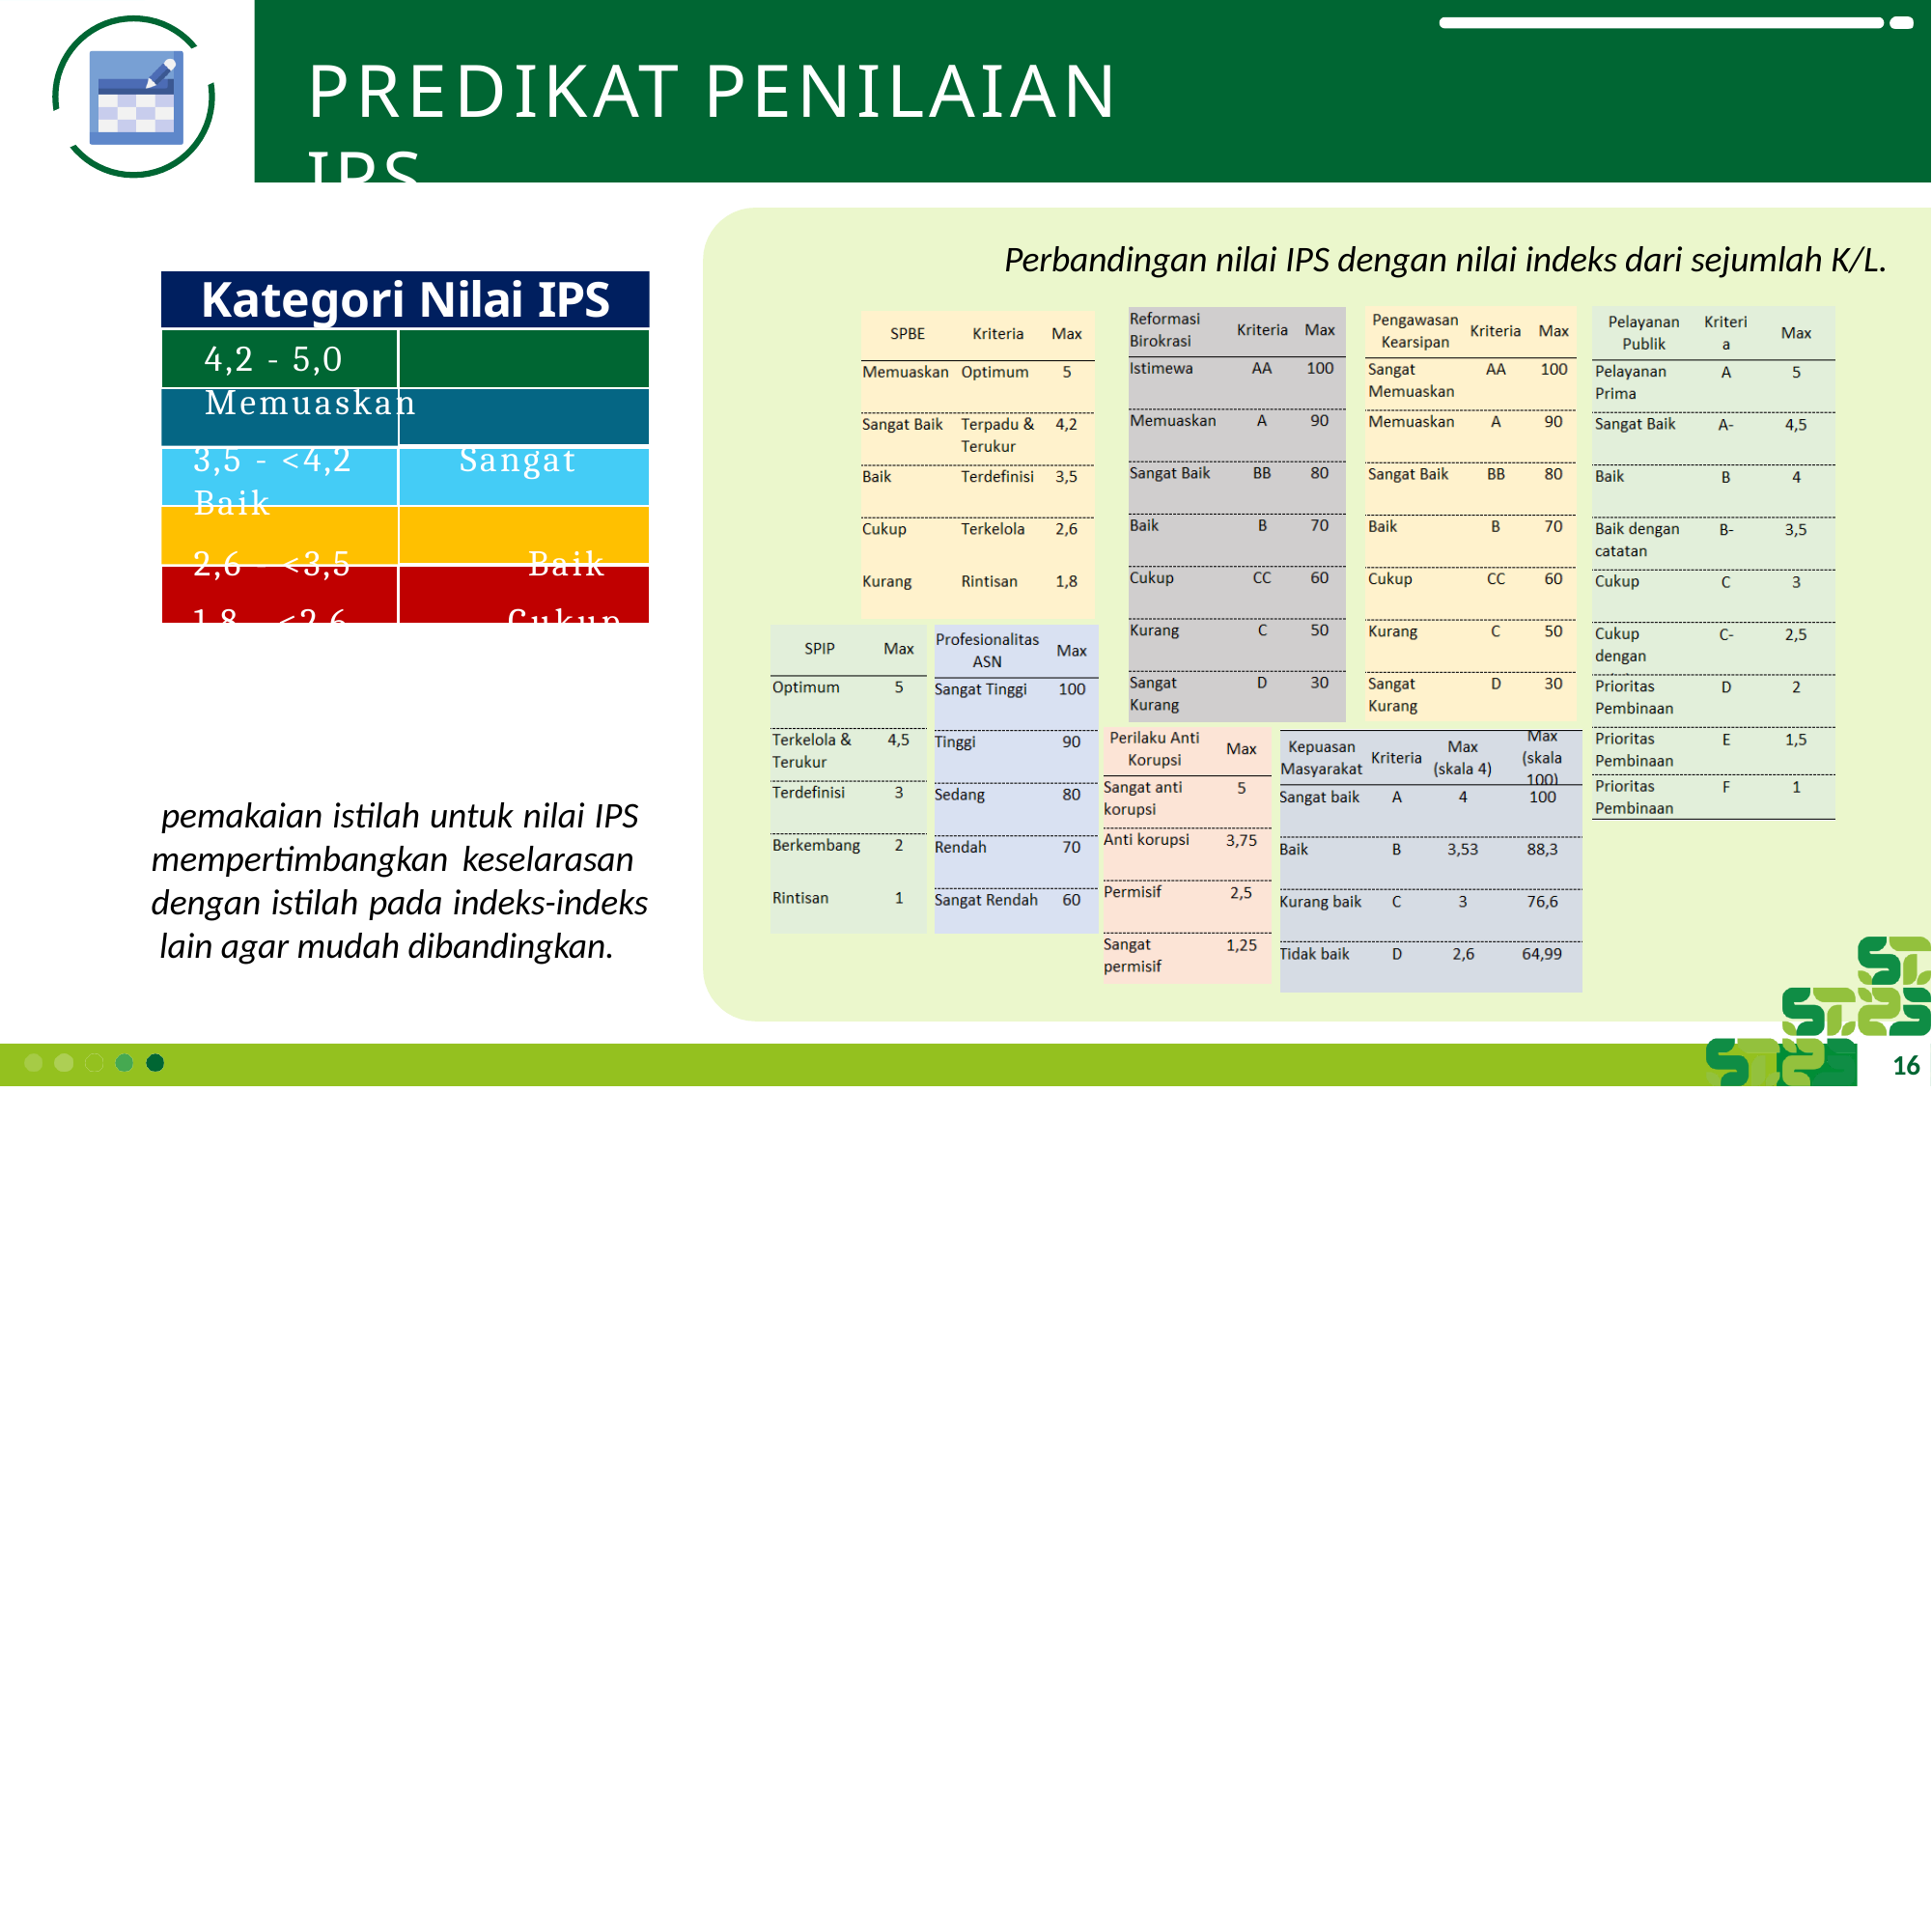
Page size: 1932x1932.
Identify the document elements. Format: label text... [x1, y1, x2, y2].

picture [146, 1052, 164, 1072]
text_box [770, 307, 1583, 994]
picture [115, 1052, 134, 1072]
title PREDIKAT PENILAIAN IPS [303, 194, 1235, 368]
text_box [159, 564, 652, 626]
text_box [24, 14, 243, 179]
picture [85, 1052, 103, 1072]
picture [54, 1052, 73, 1072]
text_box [0, 1043, 1701, 1087]
picture [86, 47, 186, 148]
picture [1592, 306, 1835, 822]
text_box 4,2 - 5,0 Memuaskan 3,5 - <4,2 Sangat Baik 2,6 - <3,5 Baik 1,8 - <2,6 Cukup < 1,8 Kurang pemakaian istilah untuk nilai IPS mempertimbangkan keselarasan dengan istilah pada indeks-indeks lain agar mudah dibandingkan. [149, 318, 650, 966]
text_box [254, 0, 1931, 183]
text_box Kategori Nilai IPS [161, 271, 650, 318]
picture [1706, 936, 1931, 1086]
text_box Perbandingan nilai IPS dengan nilai indeks dari sejumlah K/L. [1002, 233, 1898, 279]
text_box [703, 208, 1931, 1022]
picture [1365, 306, 1578, 722]
picture [24, 1052, 42, 1072]
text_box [159, 327, 652, 564]
